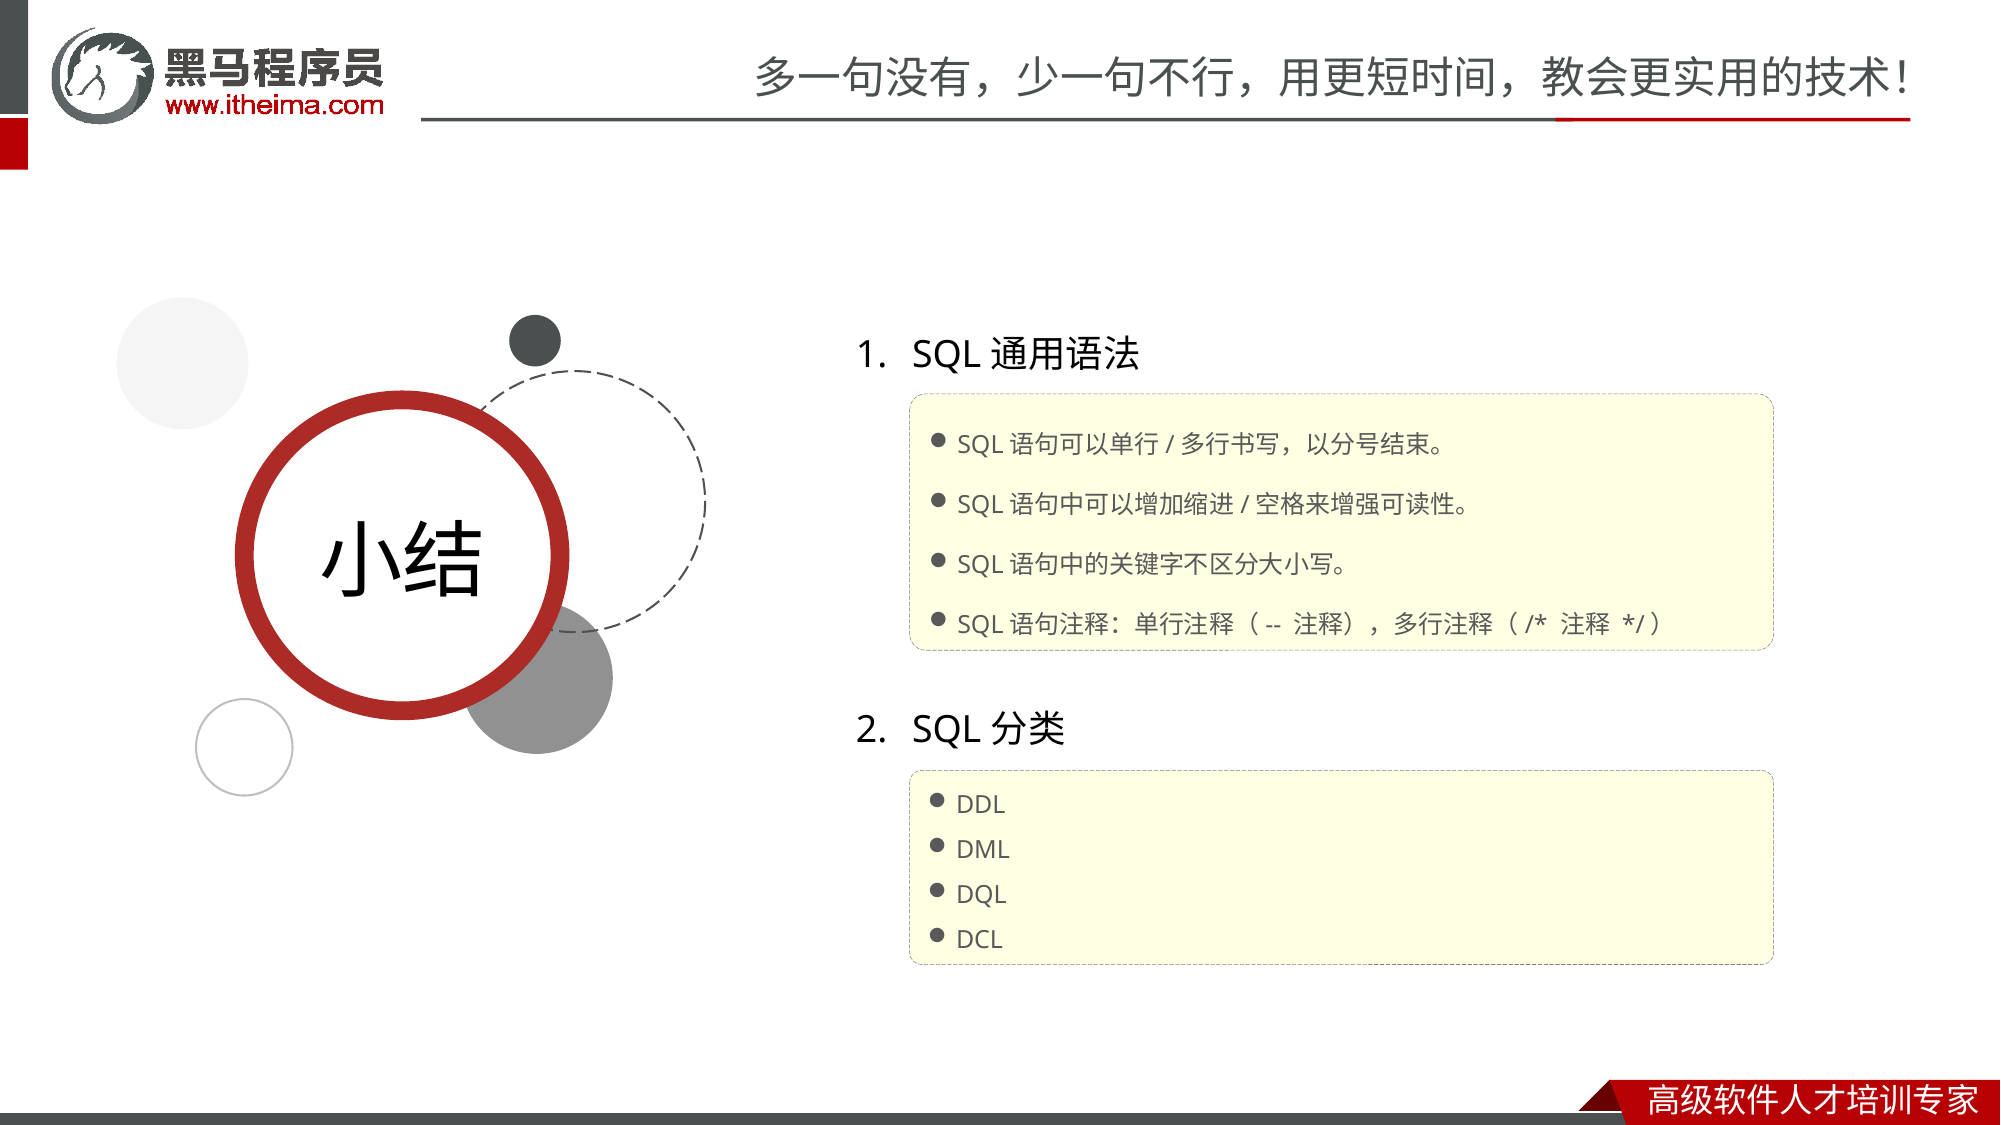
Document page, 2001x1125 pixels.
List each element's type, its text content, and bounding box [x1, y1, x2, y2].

text_box DDL DML DQL DCL [909, 770, 1774, 965]
text_box SQL语句可以单行/多行书写，以分号结束。 SQL语句中可以增加缩进/空格来增强可读性。 SQL语句中的关键字不区分大小写。 SQL语句注释：单行注释（-- 注释），多行注释（/* 注释 */） [909, 393, 1774, 651]
picture [50, 26, 384, 125]
list SQL通用语法 SQL分类 [841, 239, 1786, 818]
